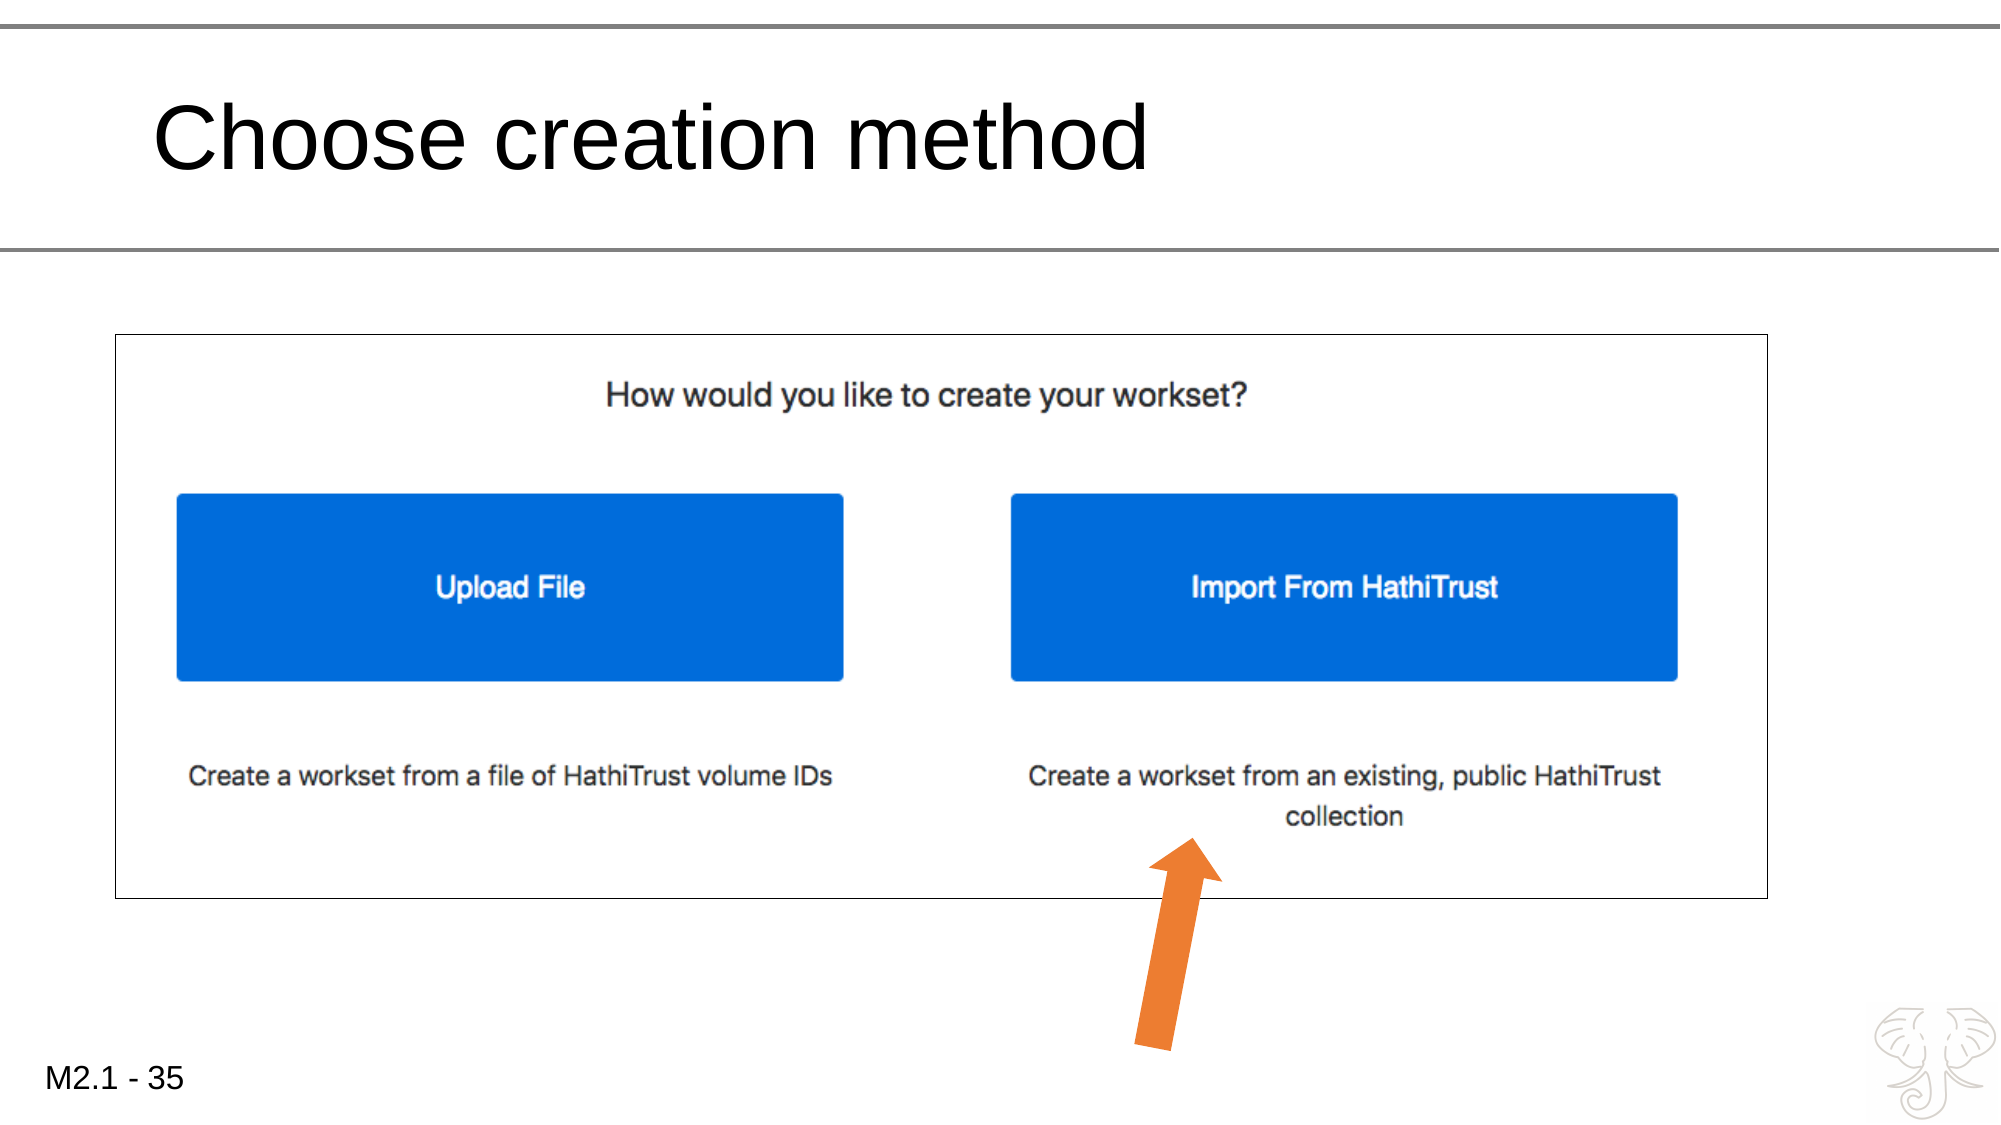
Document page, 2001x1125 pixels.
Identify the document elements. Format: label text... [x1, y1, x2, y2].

picture [1866, 1002, 1998, 1123]
picture [115, 334, 1768, 899]
text_box [1134, 899, 1200, 1052]
slide_number 35 [132, 1046, 583, 1107]
title Choose creation method [137, 30, 1863, 249]
